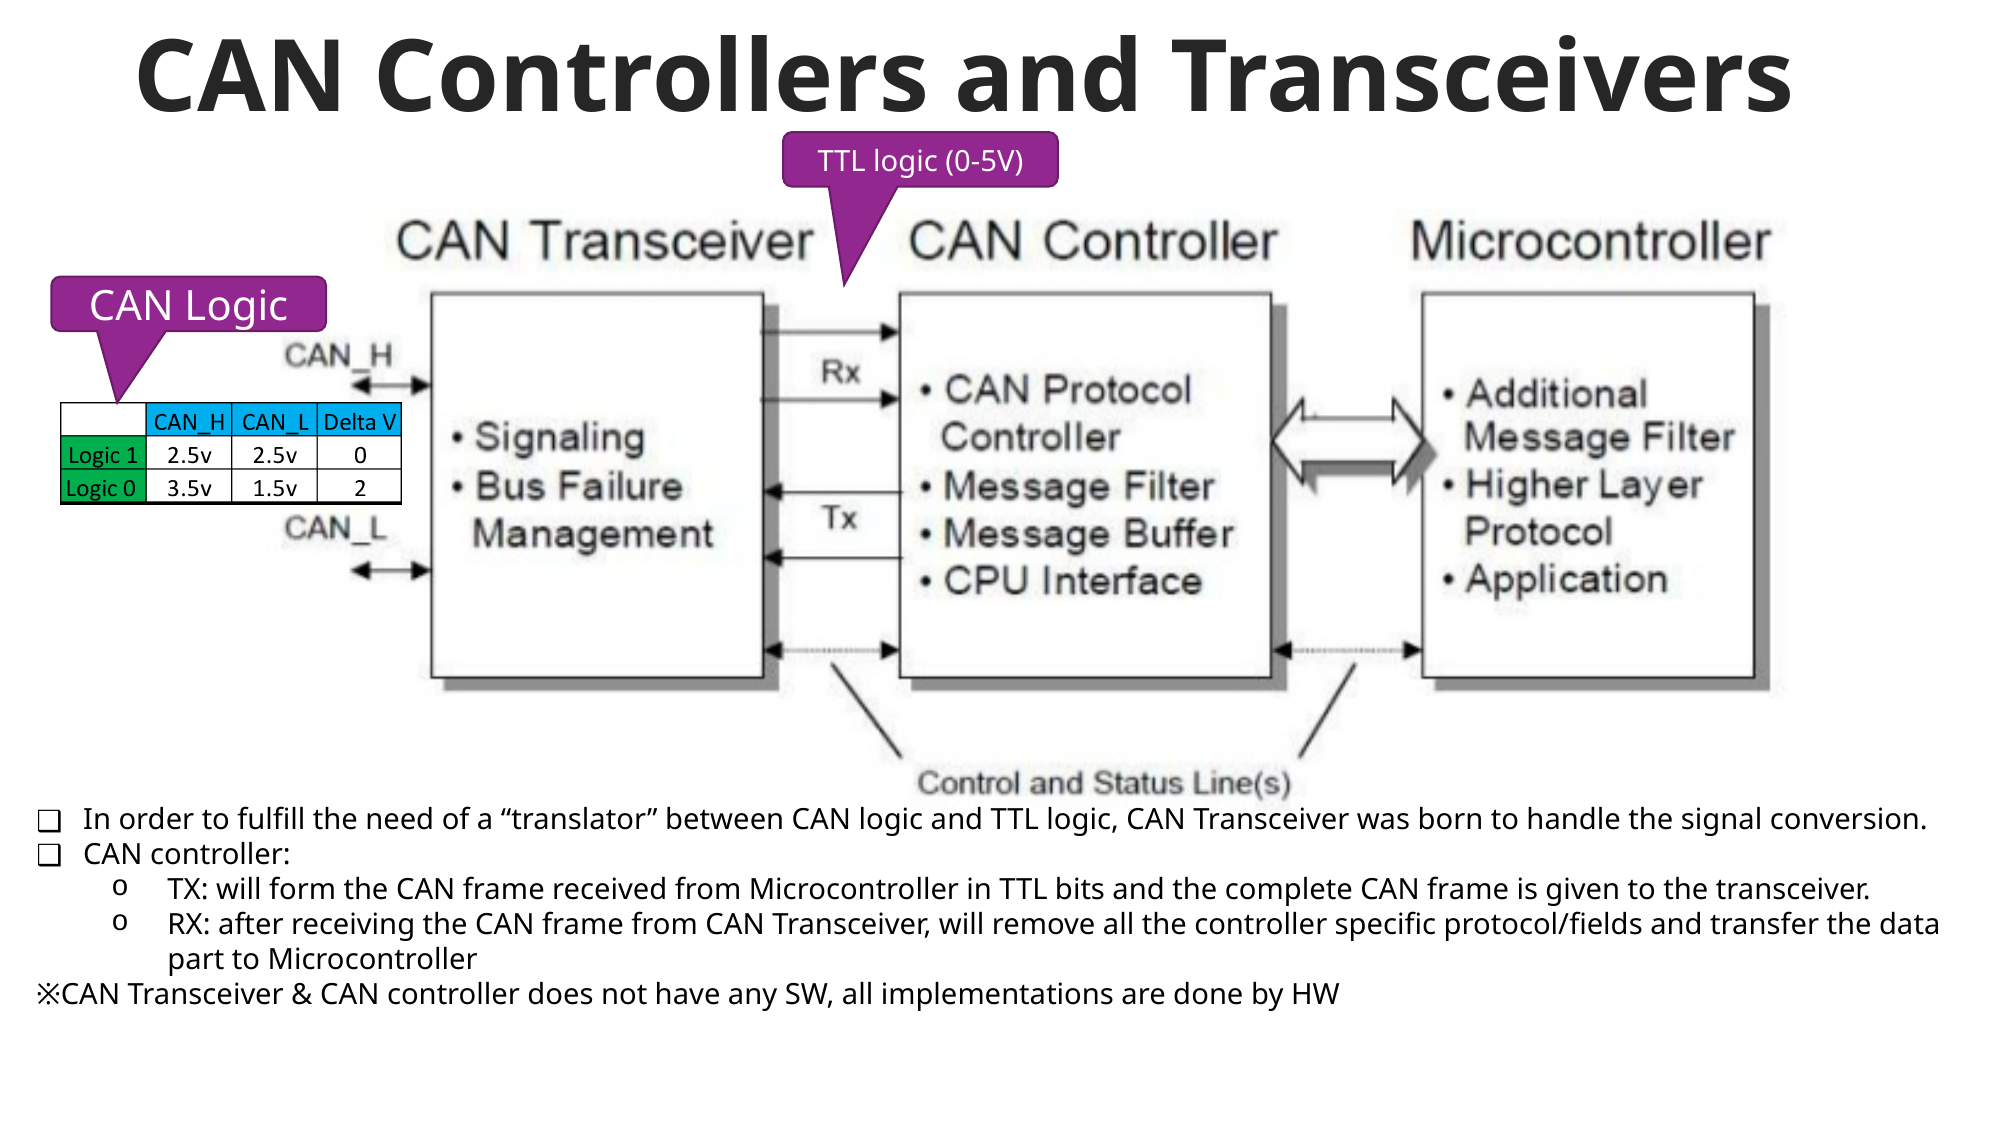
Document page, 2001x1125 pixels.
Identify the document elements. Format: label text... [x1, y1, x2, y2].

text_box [60, 401, 402, 505]
text_box In order to fulfill the need of a “translator” between CAN logic and TTL logic, CAN Transceiver was born to handle the signal conversion. CAN controller: TX: will form the CAN frame received from Microcontroller in TTL bits and the complete CAN frame is given to the transceiver. RX: after receiving the CAN frame from CAN Transceiver, will remove all the controller specific protocol/fields and transfer the data part to Microcontroller ※CAN Transceiver & CAN controller does not have any SW, all implementations are done by HW [21, 792, 1979, 1053]
text_box CAN Controllers and Transceivers [60, 3, 1869, 139]
picture [265, 209, 1822, 812]
text_box CAN Logic [51, 276, 259, 400]
text_box TTL logic (0-5V) [783, 132, 1058, 206]
